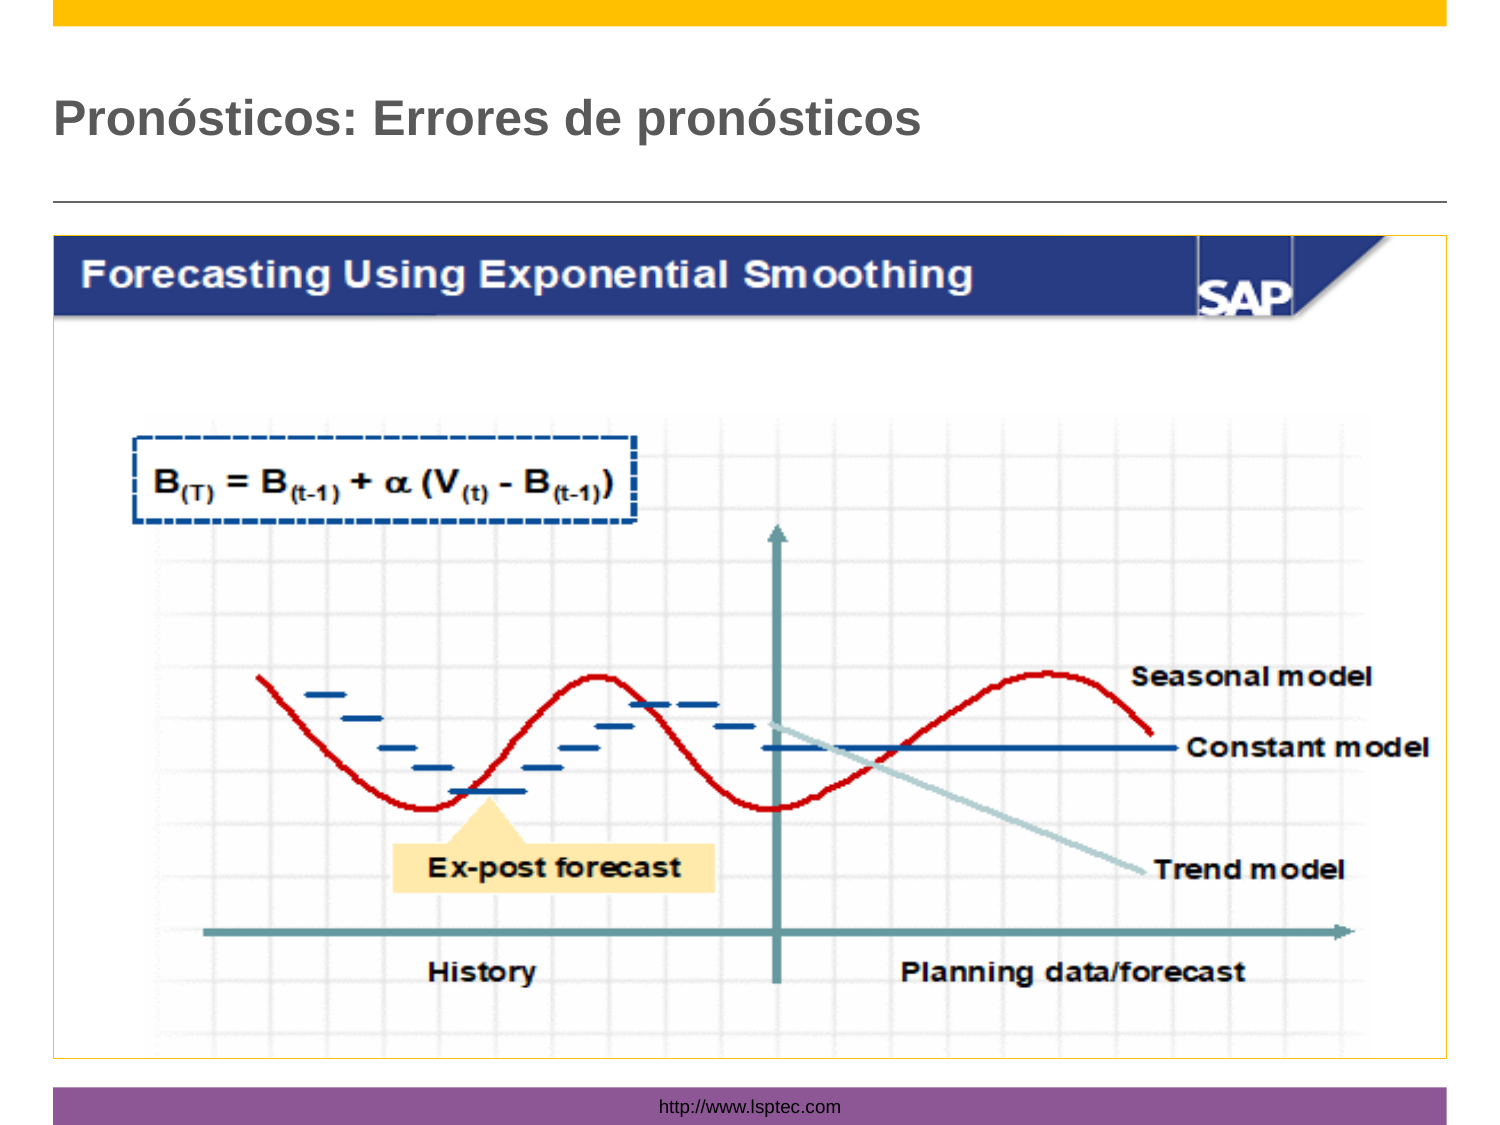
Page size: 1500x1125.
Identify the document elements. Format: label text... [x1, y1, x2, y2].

title Pronósticos: Errores de pronósticos [53, 53, 1447, 178]
picture [52, 235, 1448, 1059]
